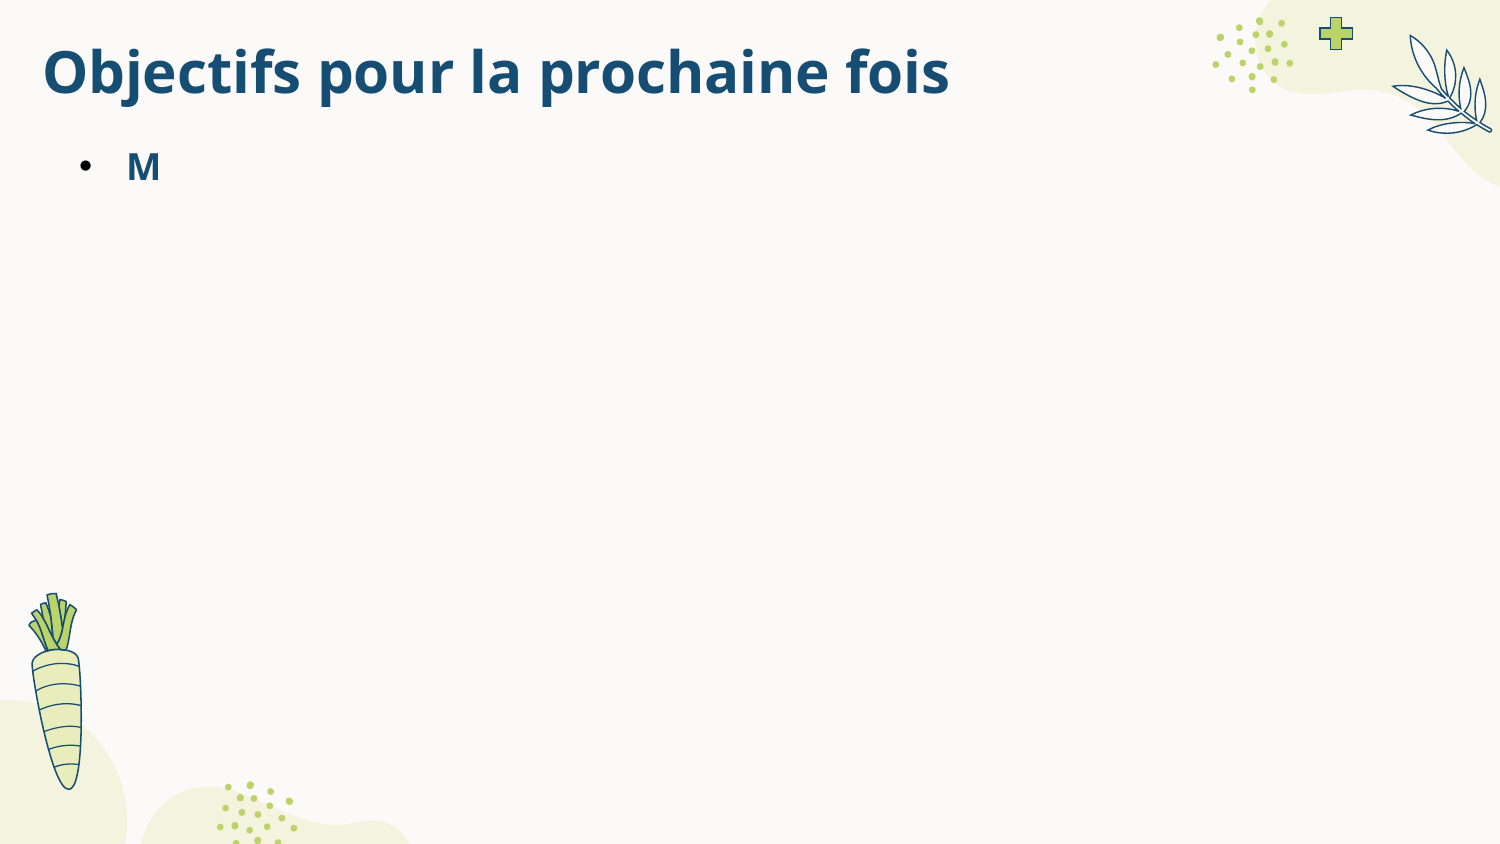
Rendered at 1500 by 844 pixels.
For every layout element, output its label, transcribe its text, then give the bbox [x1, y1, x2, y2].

title Objectifs pour la prochaine fois [27, 20, 1473, 115]
text_box M [64, 67, 1473, 300]
